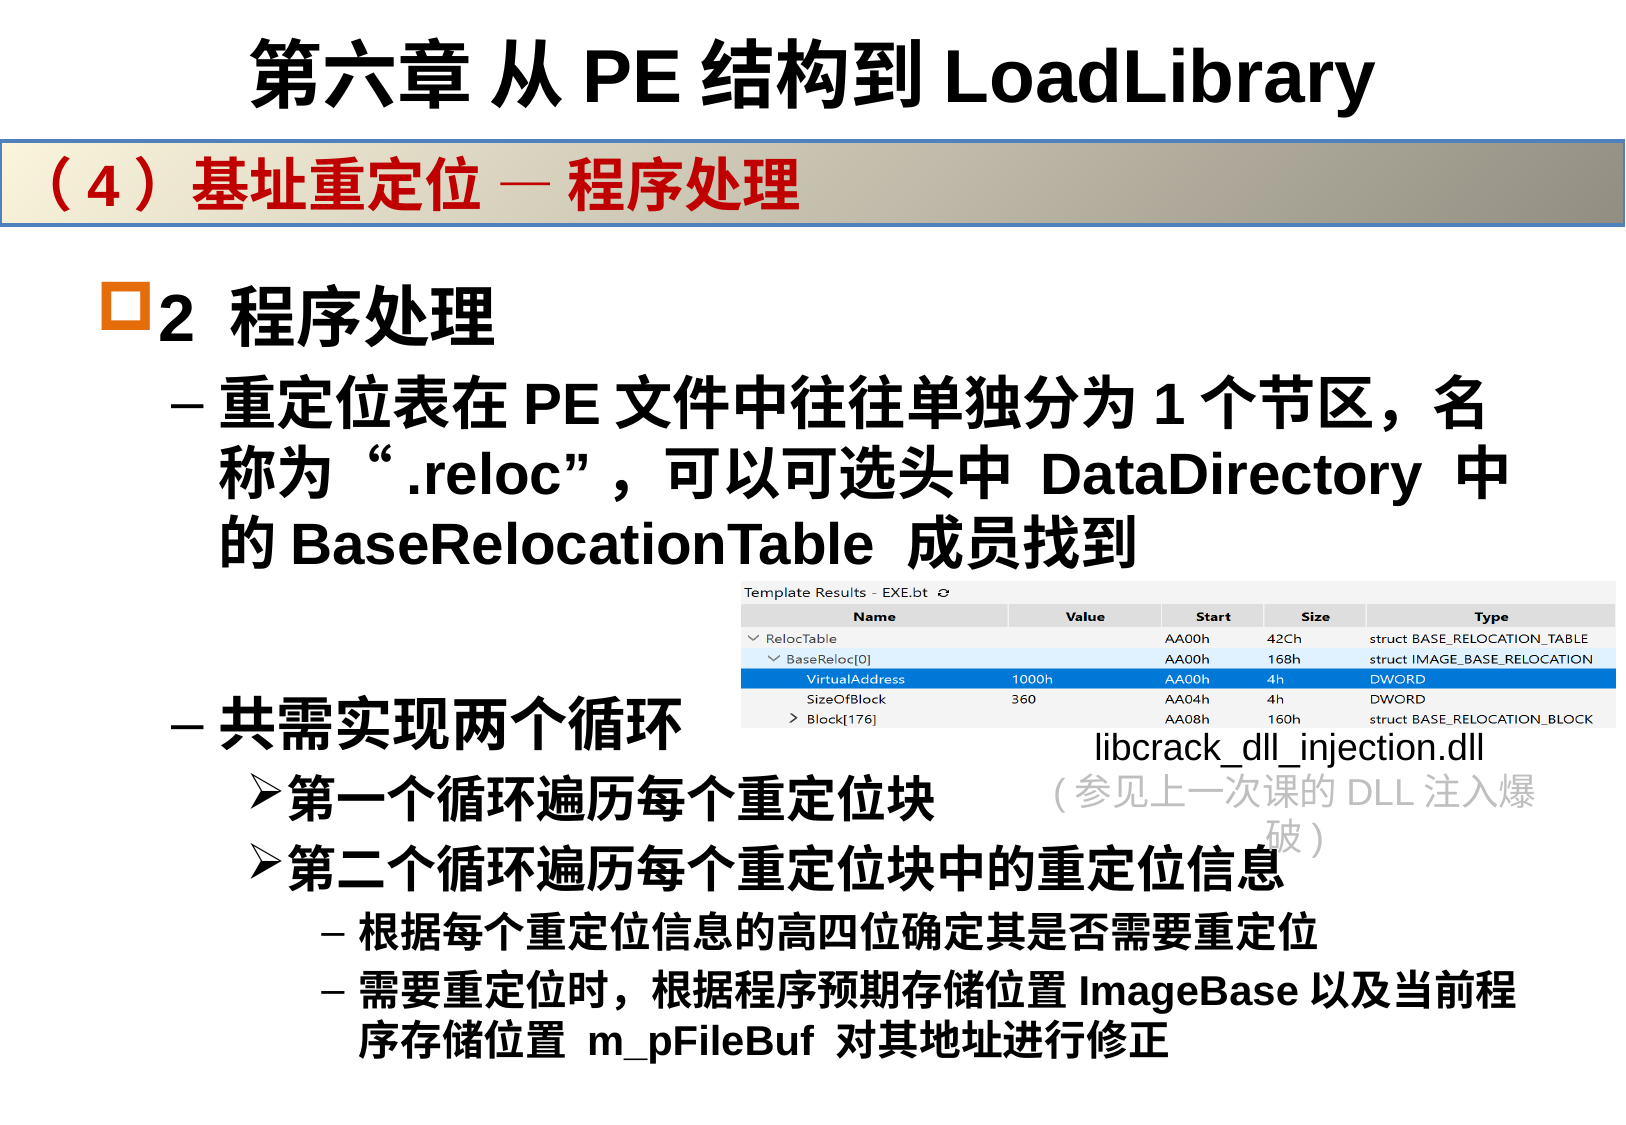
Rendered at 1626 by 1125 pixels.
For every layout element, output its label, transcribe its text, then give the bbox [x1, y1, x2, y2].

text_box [741, 581, 1616, 823]
list 2 程序处理 重定位表在PE文件中往往单独分为1个节区，名称为“.reloc”，可以可选头中 DataDirectory 中的BaseRelocationTable 成员找到 共需实现两个循环 第一个循环遍历每个重定位块 第二个循环遍历每个重定位块中的重定位信息 根据每个重定位信息的高四位确定其是否需要重定位 需要重定位时，根据程序预期存储位置ImageBase以及当前程序存储位置 m_pFileBuf 对其地址进行修正 [81, 267, 1544, 1083]
text_box （4）基址重定位 — 程序处理 [0, 139, 1625, 227]
title 第六章 从PE结构到LoadLibrary [81, 19, 1544, 126]
